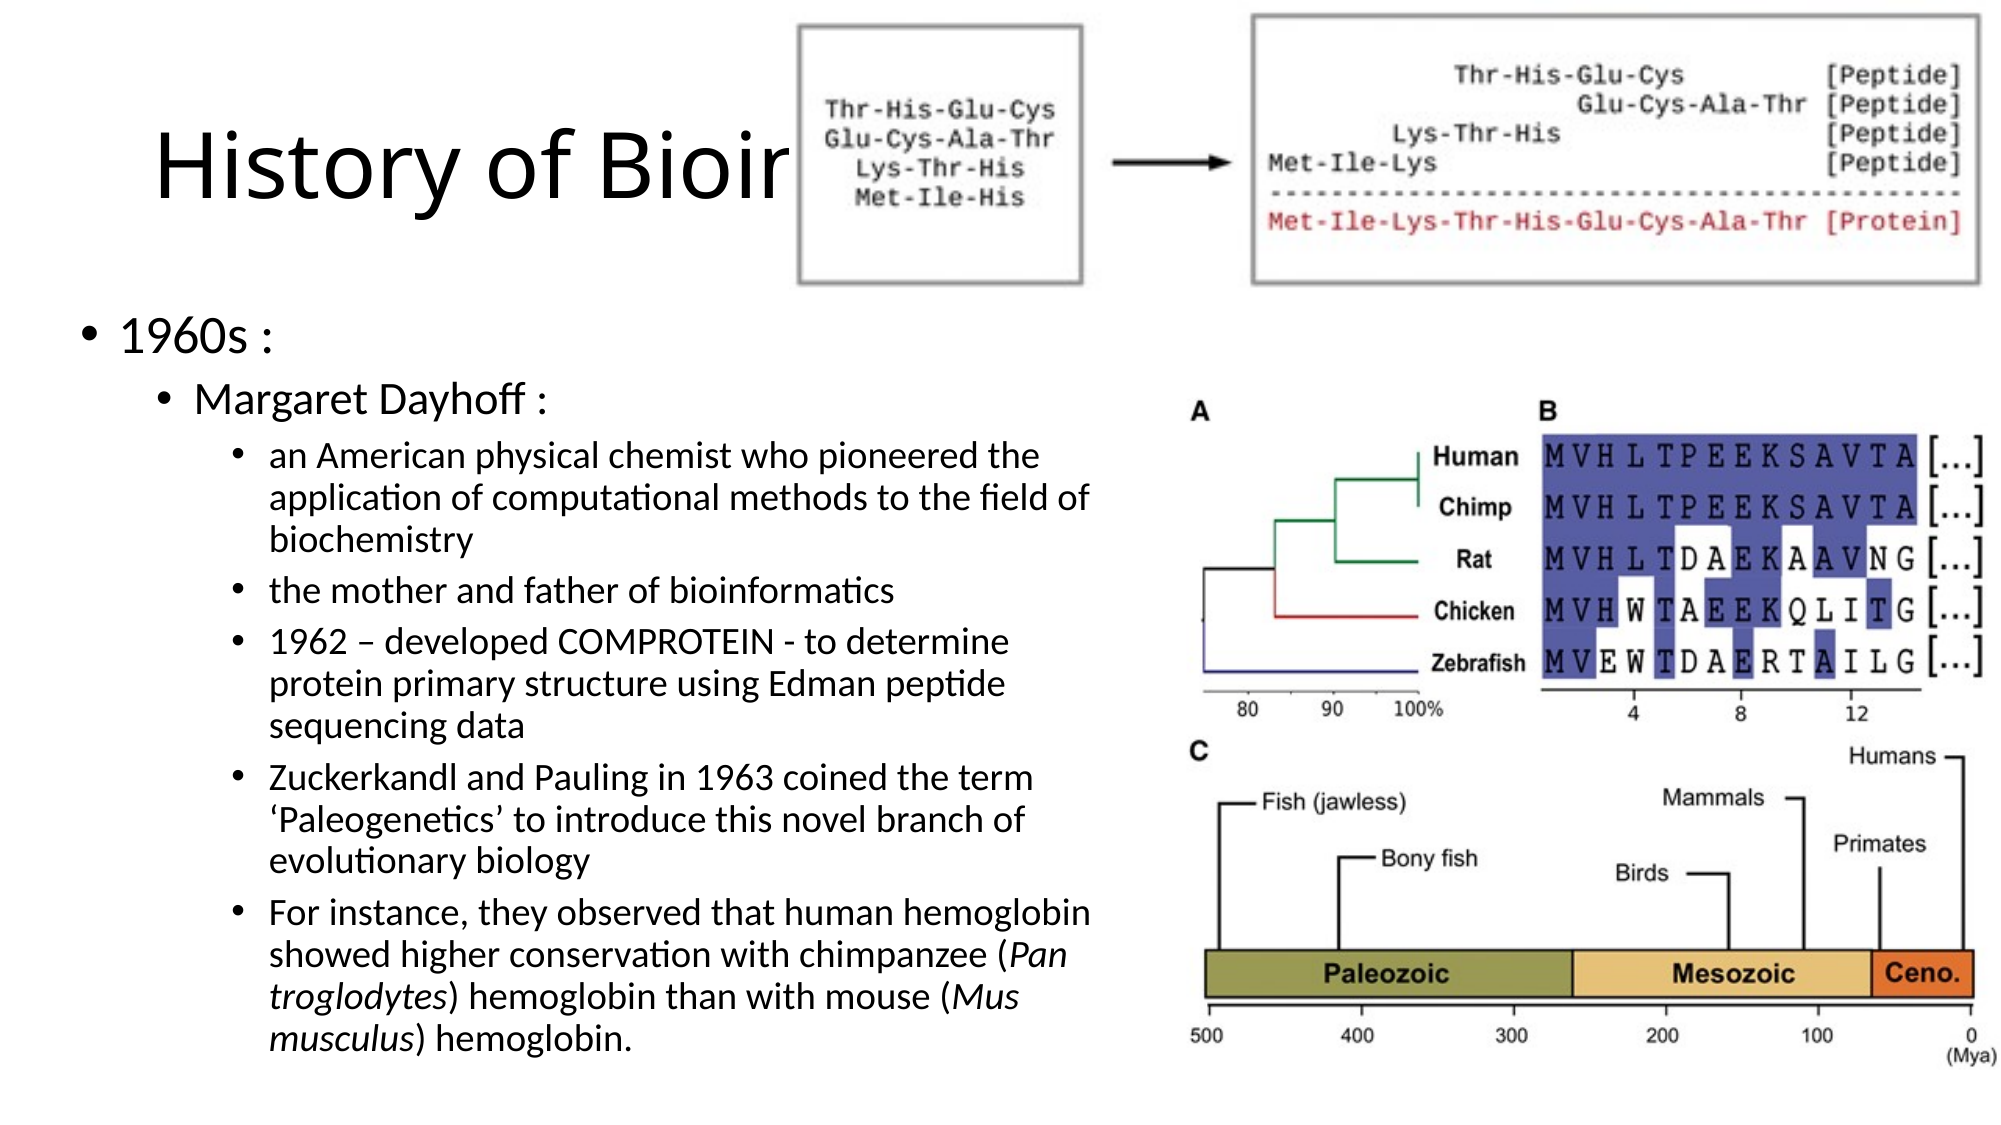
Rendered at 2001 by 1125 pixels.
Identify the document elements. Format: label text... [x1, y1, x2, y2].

list 1960s : Margaret Dayhoff : an American physical chemist who pioneered the application of computational methods to the field of biochemistry the mother and father of bioinformatics 1962 – developed COMPROTEIN - to determine protein primary structure using Edman peptide sequencing data Zuckerkandl and Pauling in 1963 coined the term ‘Paleogenetics’ to introduce this novel branch of evolutionary biology For instance, they observed that human hemoglobin showed higher conservation with chimpanzee (Pan troglodytes) hemoglobin than with mouse (Mus musculus) hemoglobin. [65, 299, 1135, 1073]
title History of Bioinformatics [137, 59, 789, 278]
picture [1181, 393, 2000, 1073]
picture [789, 0, 2000, 300]
